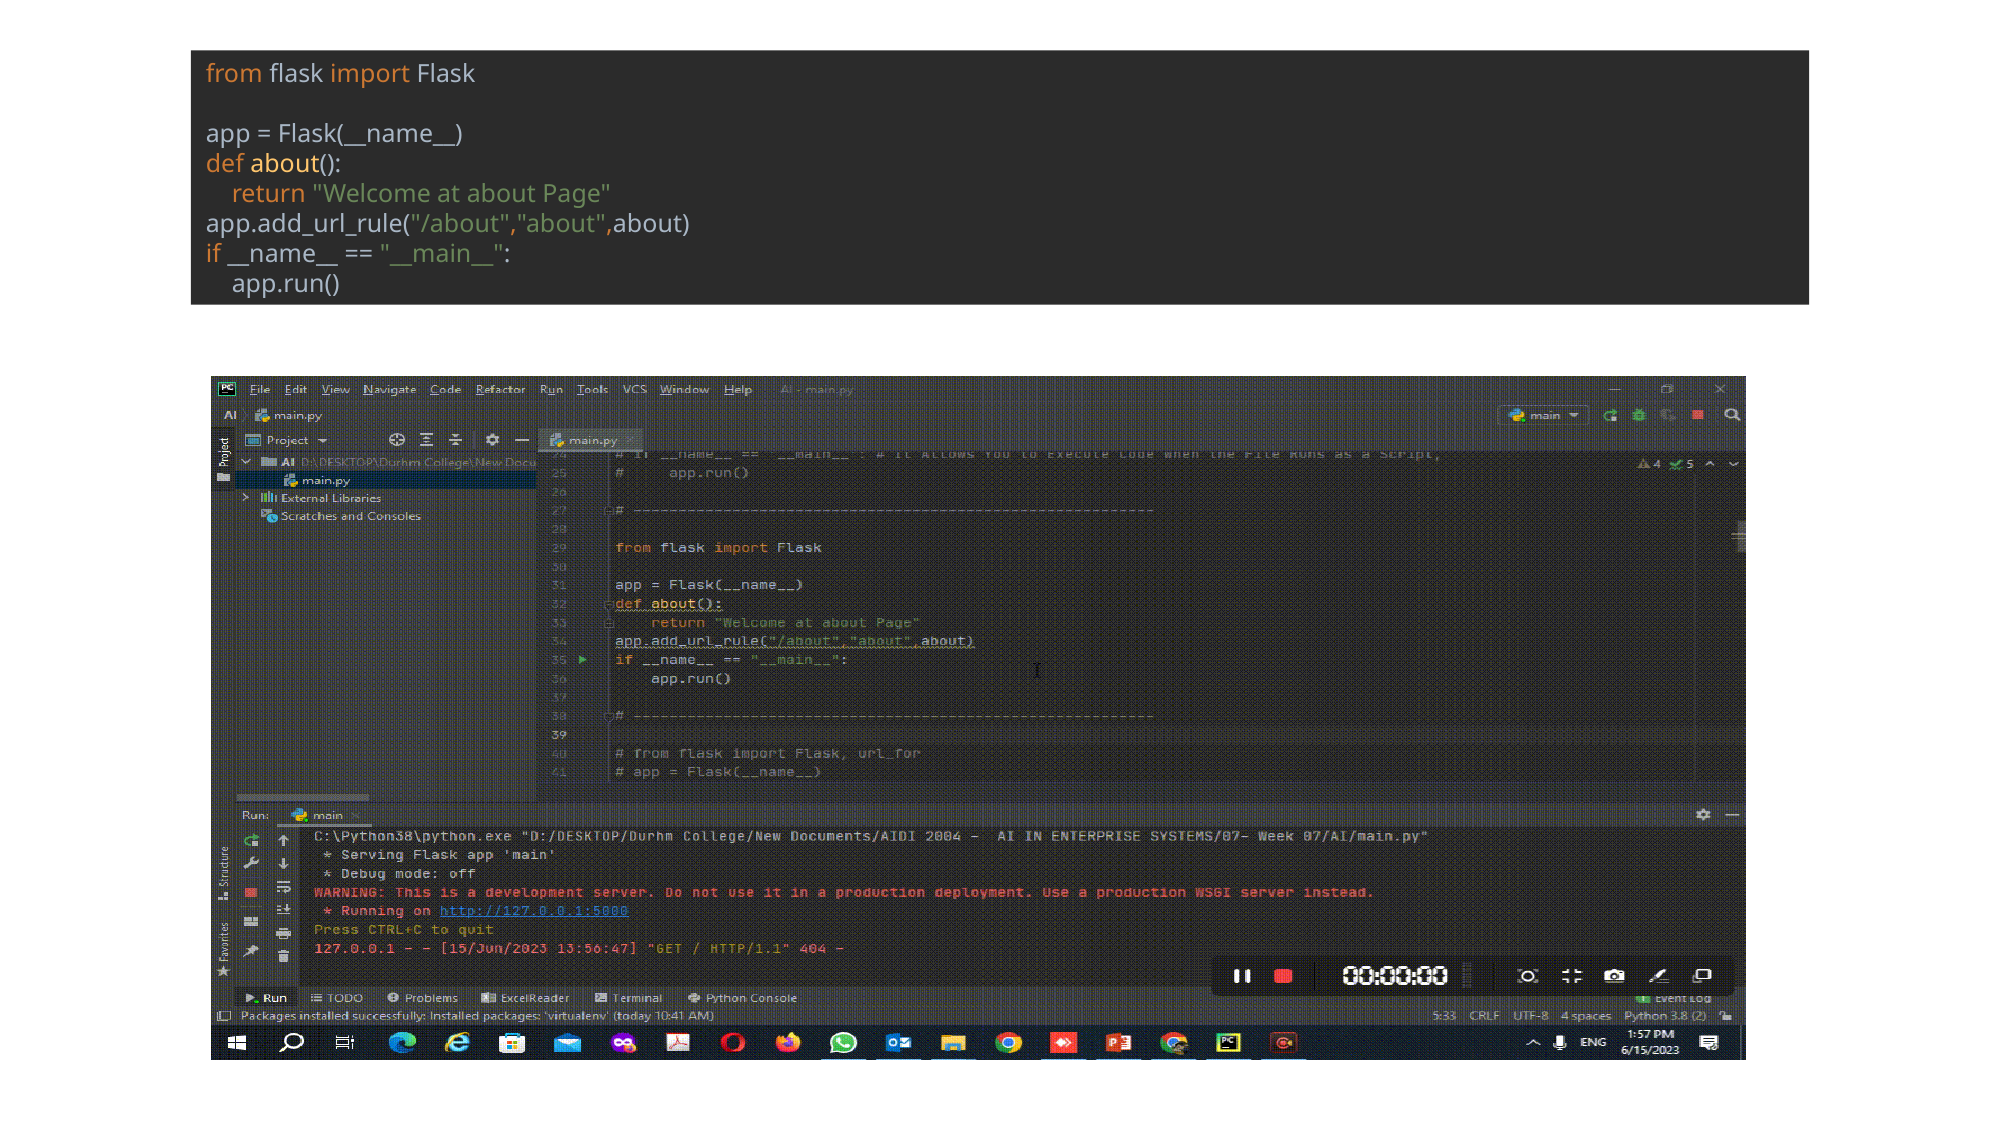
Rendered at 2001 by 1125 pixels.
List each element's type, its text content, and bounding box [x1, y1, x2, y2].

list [211, 375, 1746, 1060]
text_box from flask import Flask app = Flask(__name__) def about(): return "Welcome at about Page" app.add_url_rule("/about","about",about) if __name__ == "__main__": app.run() [190, 50, 1810, 305]
